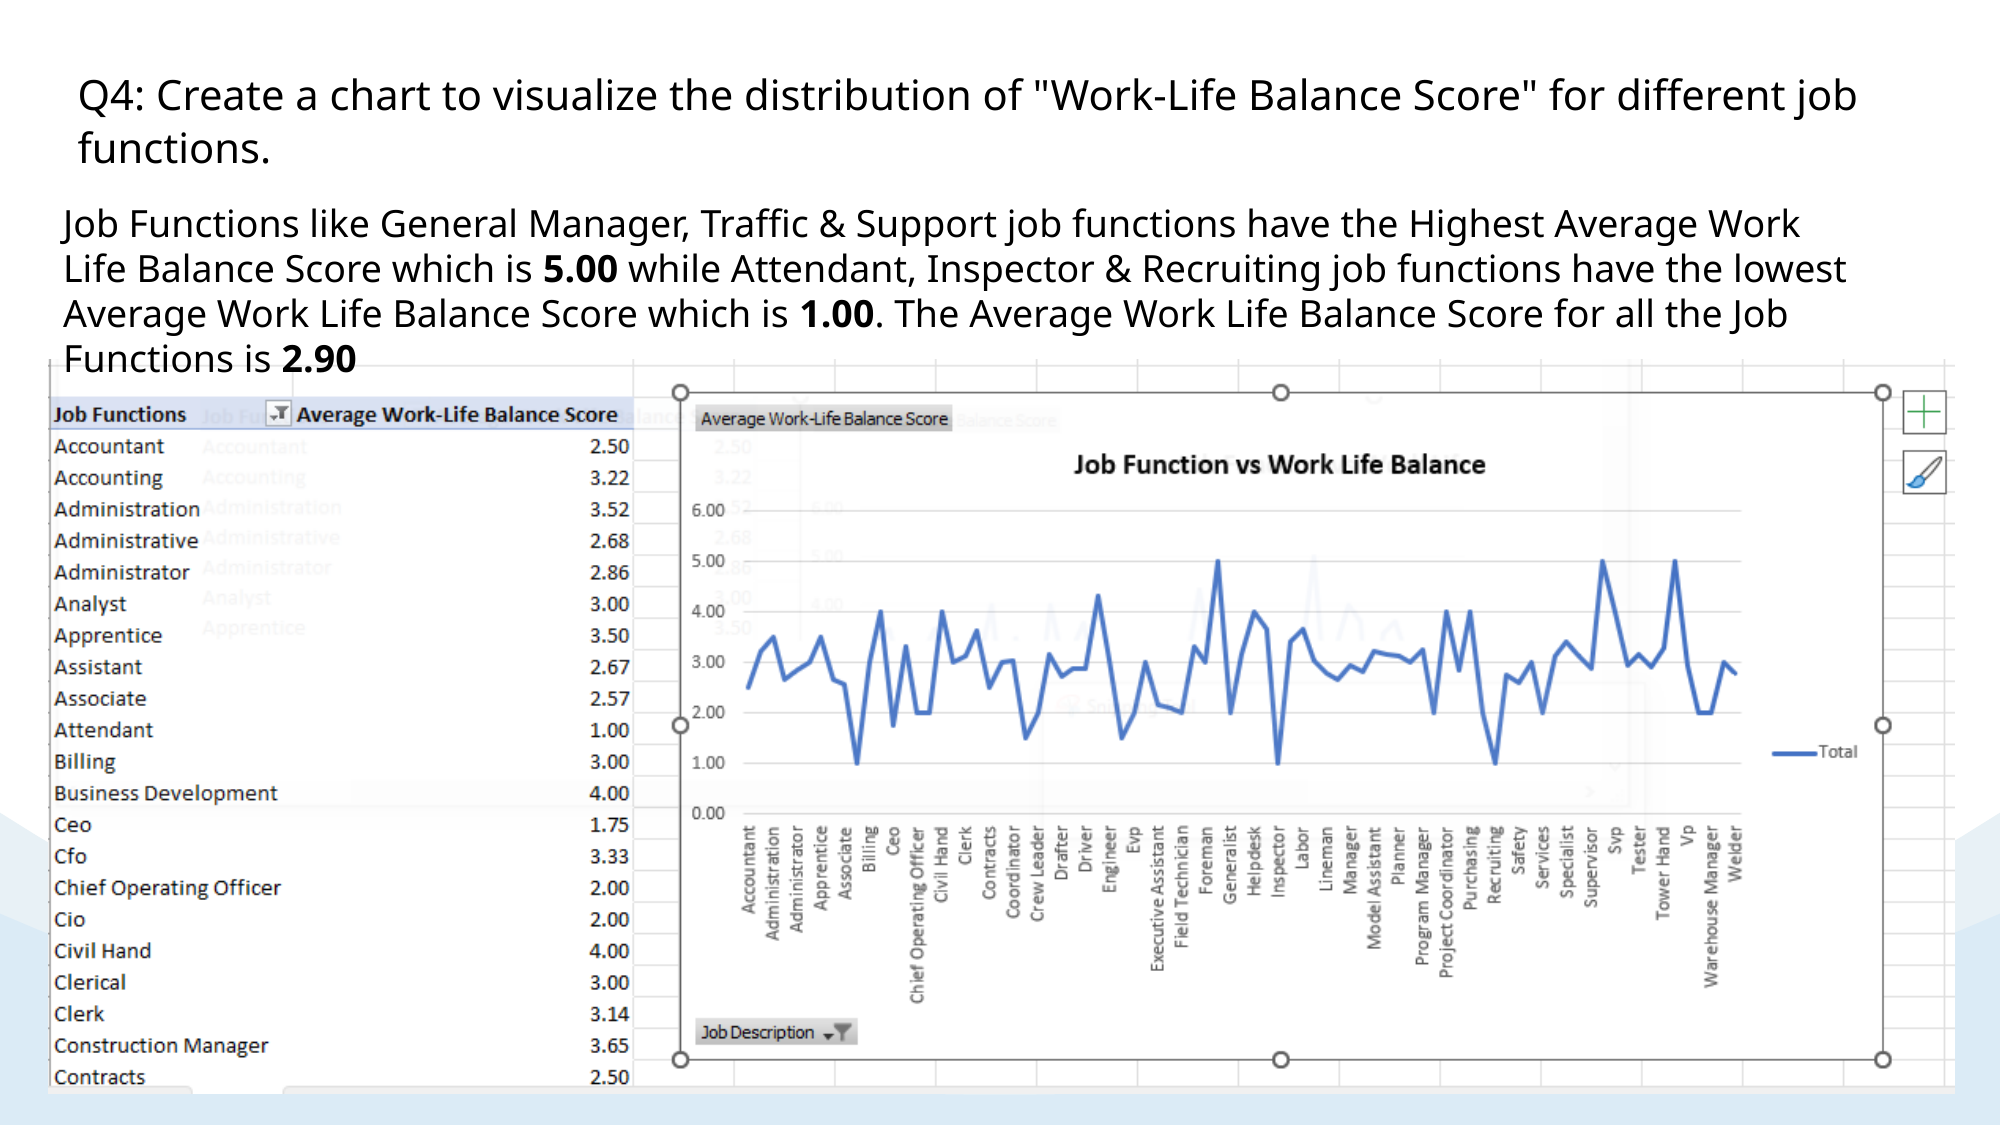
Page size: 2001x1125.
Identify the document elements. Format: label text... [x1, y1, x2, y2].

text_box Job Functions like General Manager, Traffic & Support job functions have the Highest Average Work Life Balance Score which is 5.00 while Attendant, Inspector & Recruiting job functions have the lowest Average Work Life Balance Score which is 1.00. The Average Work Life Balance Score for all the Job Functions is 2.90 [48, 192, 1874, 359]
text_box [0, 812, 2000, 1125]
picture [48, 359, 1955, 1094]
text_box Q4: Create a chart to visualize the distribution of "Work-Life Balance Score" for different job functions. [62, 57, 1941, 180]
